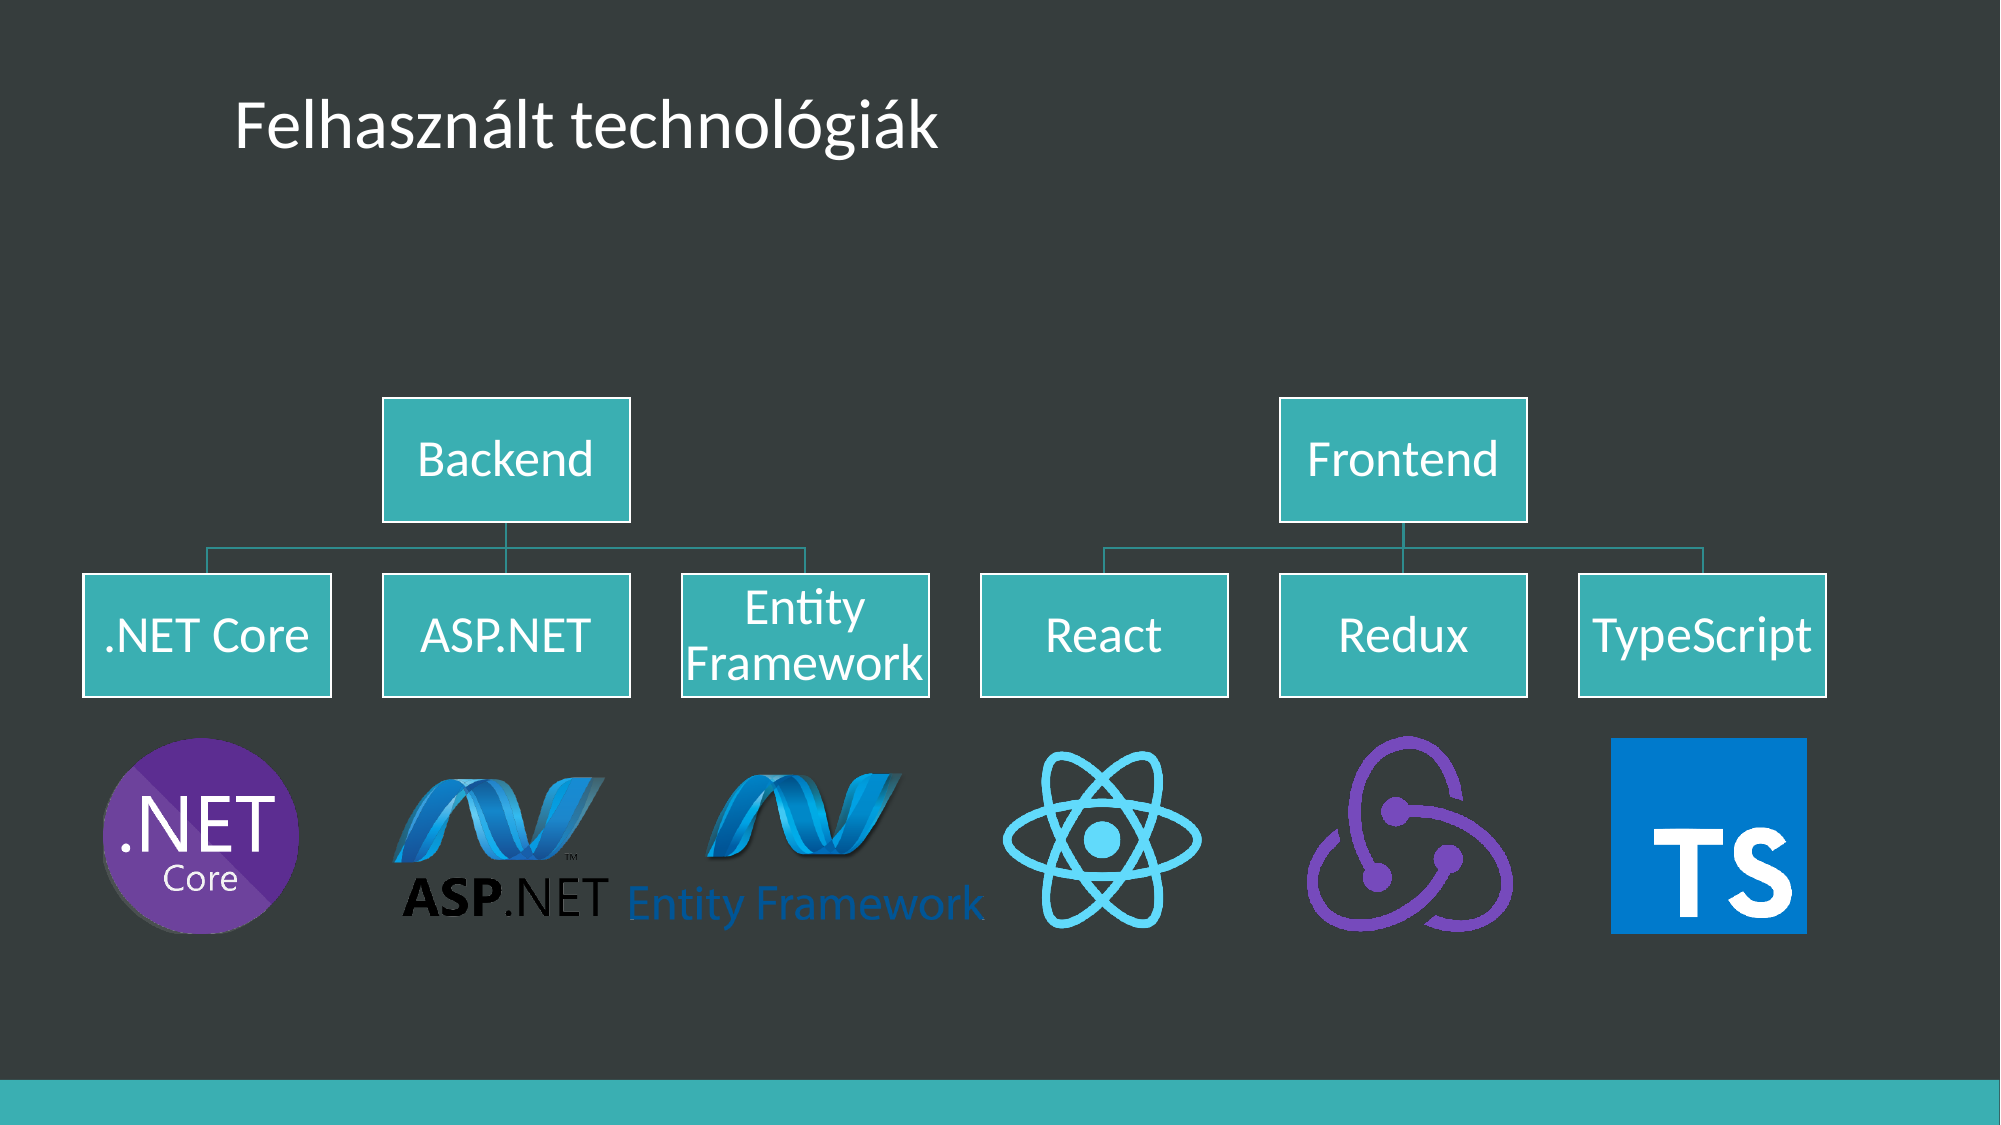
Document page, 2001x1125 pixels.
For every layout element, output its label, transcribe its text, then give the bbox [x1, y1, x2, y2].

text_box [82, 138, 1827, 957]
title Felhasznált technológiák [219, 76, 1780, 138]
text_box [103, 735, 1807, 946]
